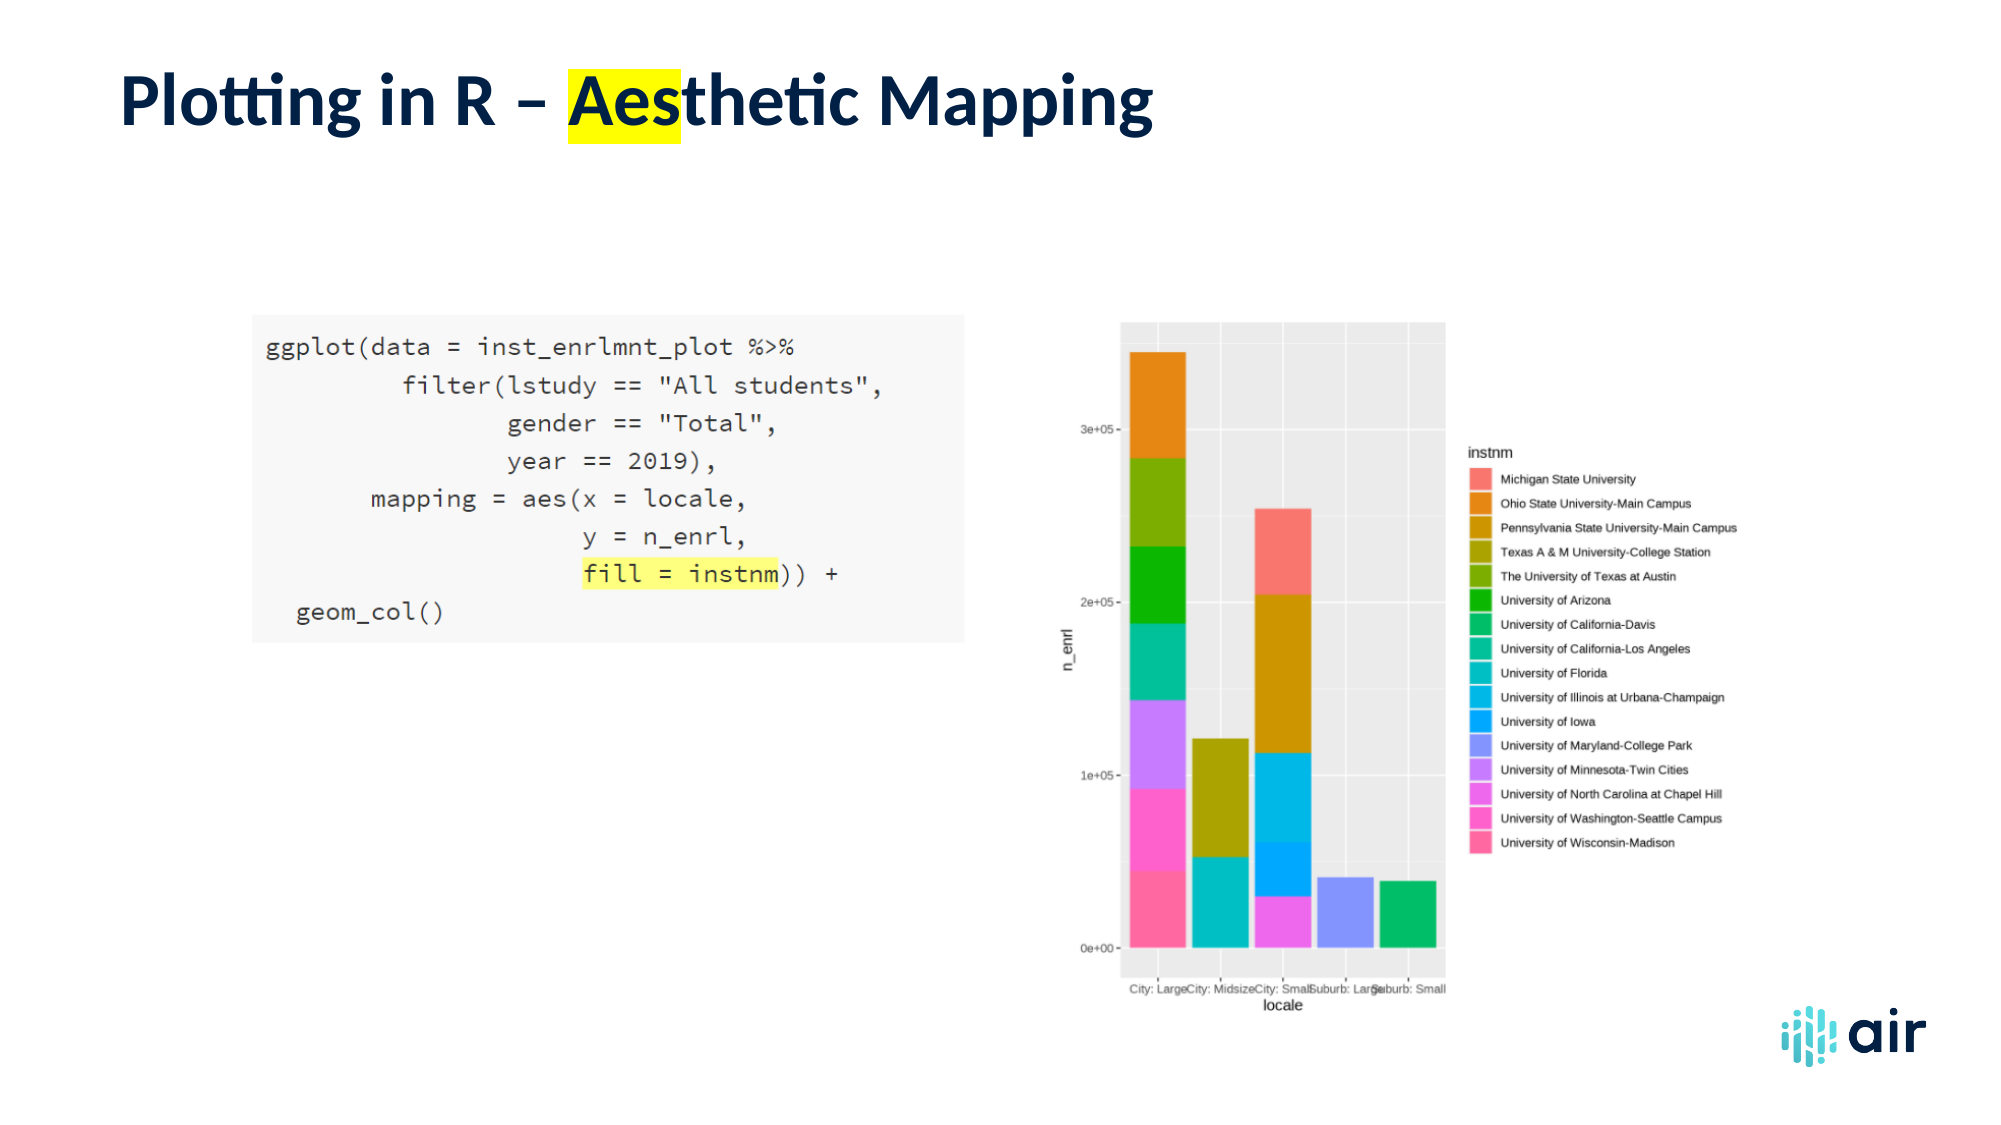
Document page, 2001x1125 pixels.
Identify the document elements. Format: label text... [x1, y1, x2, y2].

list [243, 299, 1756, 1014]
title Plotting in R – Aesthetic Mapping [105, 52, 1895, 240]
picture [1773, 1001, 1932, 1070]
